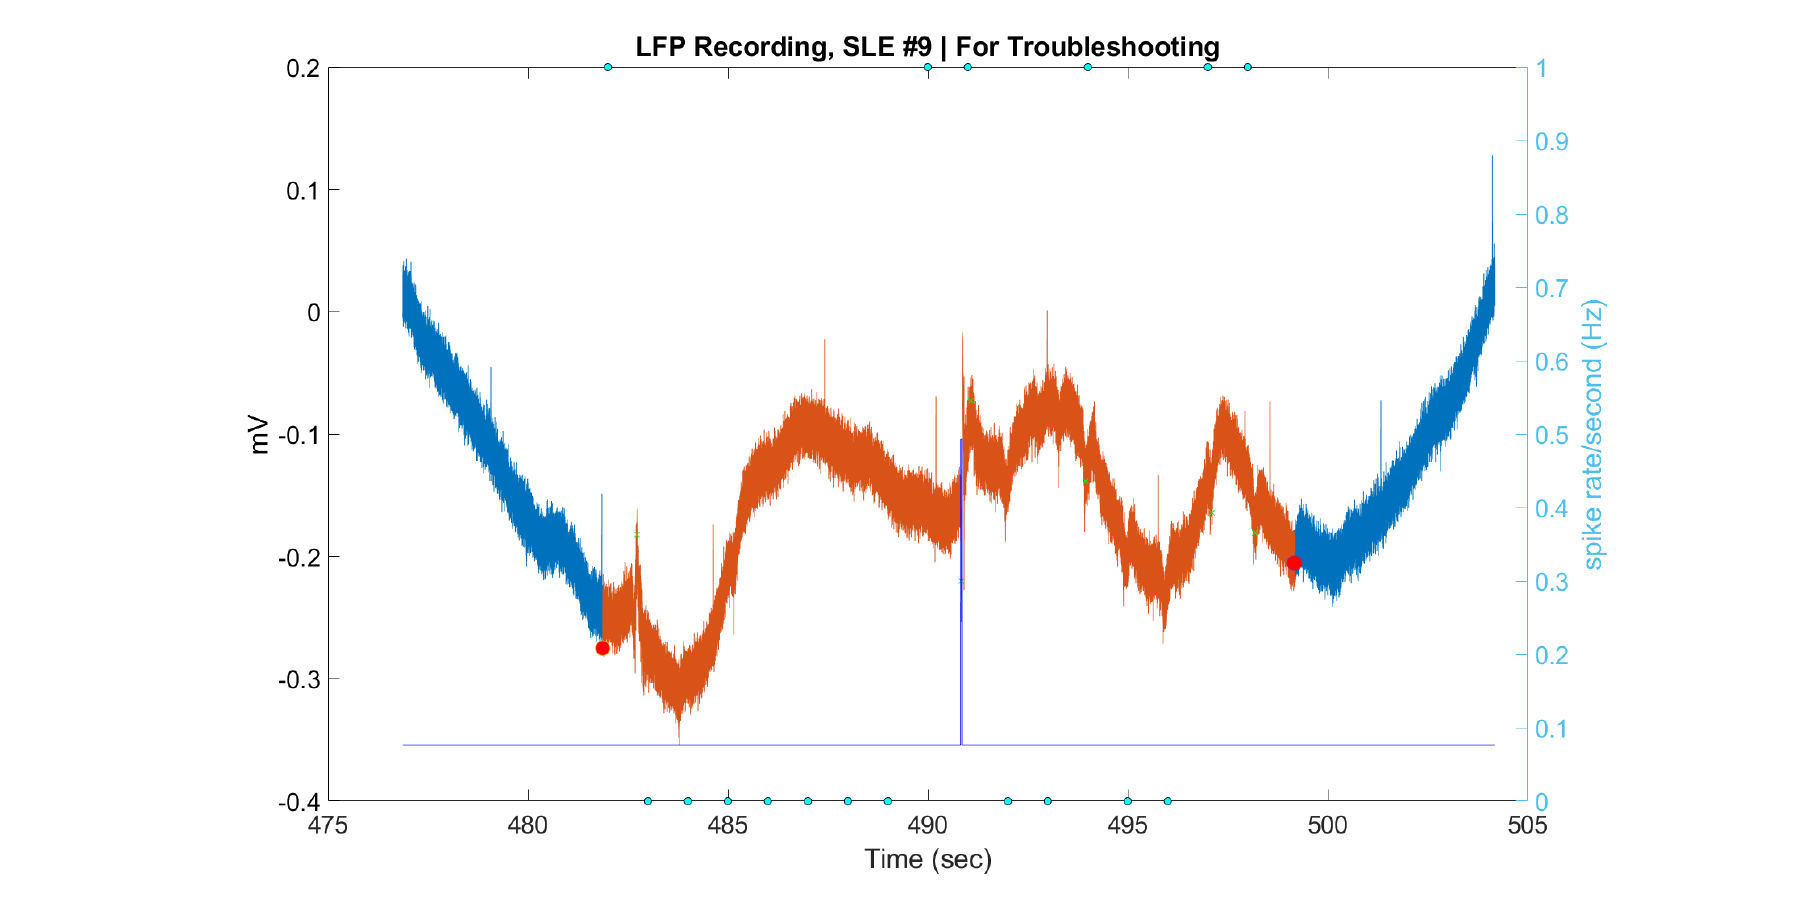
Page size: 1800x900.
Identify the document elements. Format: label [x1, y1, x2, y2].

picture [126, 0, 1674, 900]
